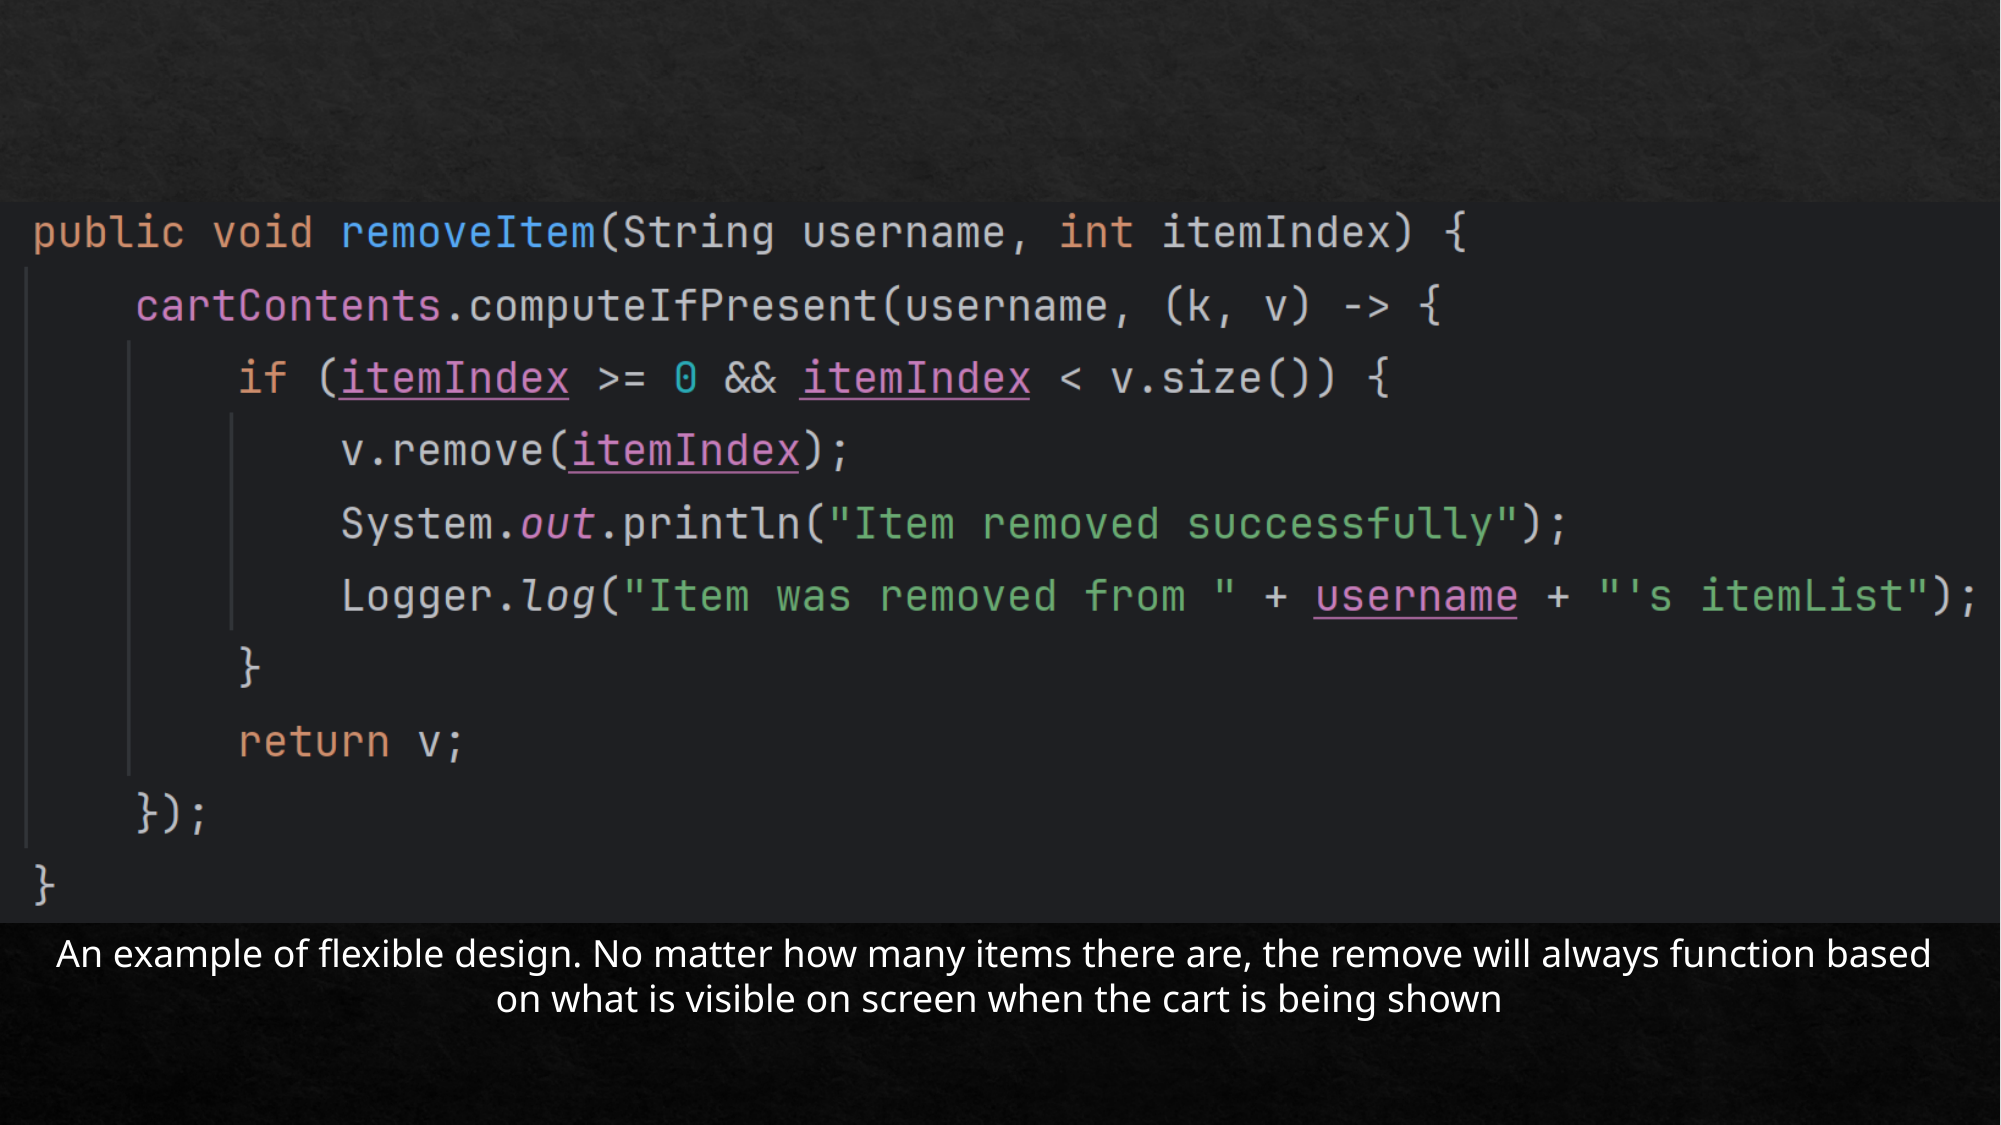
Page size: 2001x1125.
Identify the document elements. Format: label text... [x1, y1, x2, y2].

text_box An example of flexible design. No matter how many items there are, the remove will always function based on what is visible on screen when the cart is being shown [41, 935, 1959, 1027]
picture [0, 202, 2000, 923]
